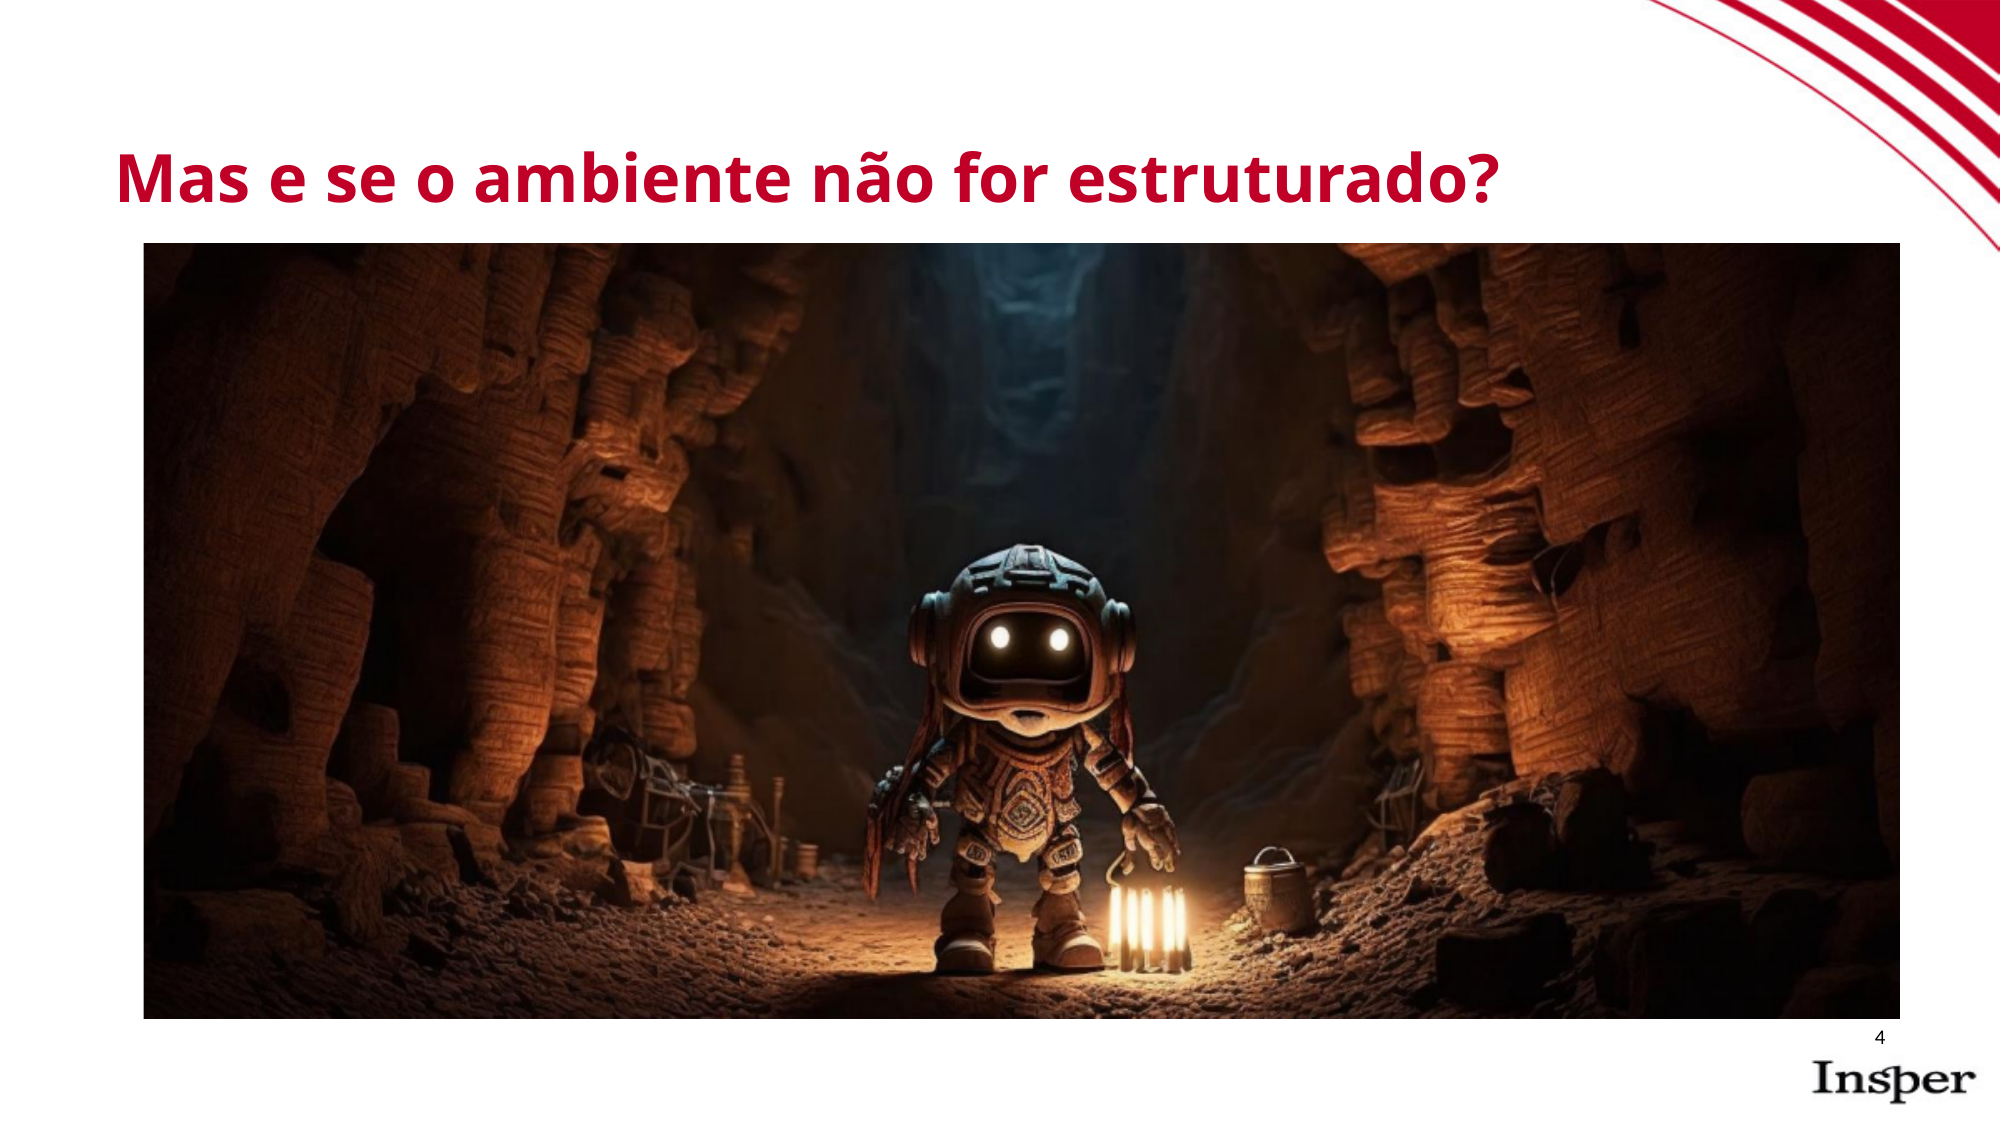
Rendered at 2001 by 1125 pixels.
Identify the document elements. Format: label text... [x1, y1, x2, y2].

picture [0, 0, 2000, 1125]
title Mas e se o ambiente não for estruturado? [99, 128, 1900, 230]
slide_number 4 [1433, 1030, 1900, 1076]
